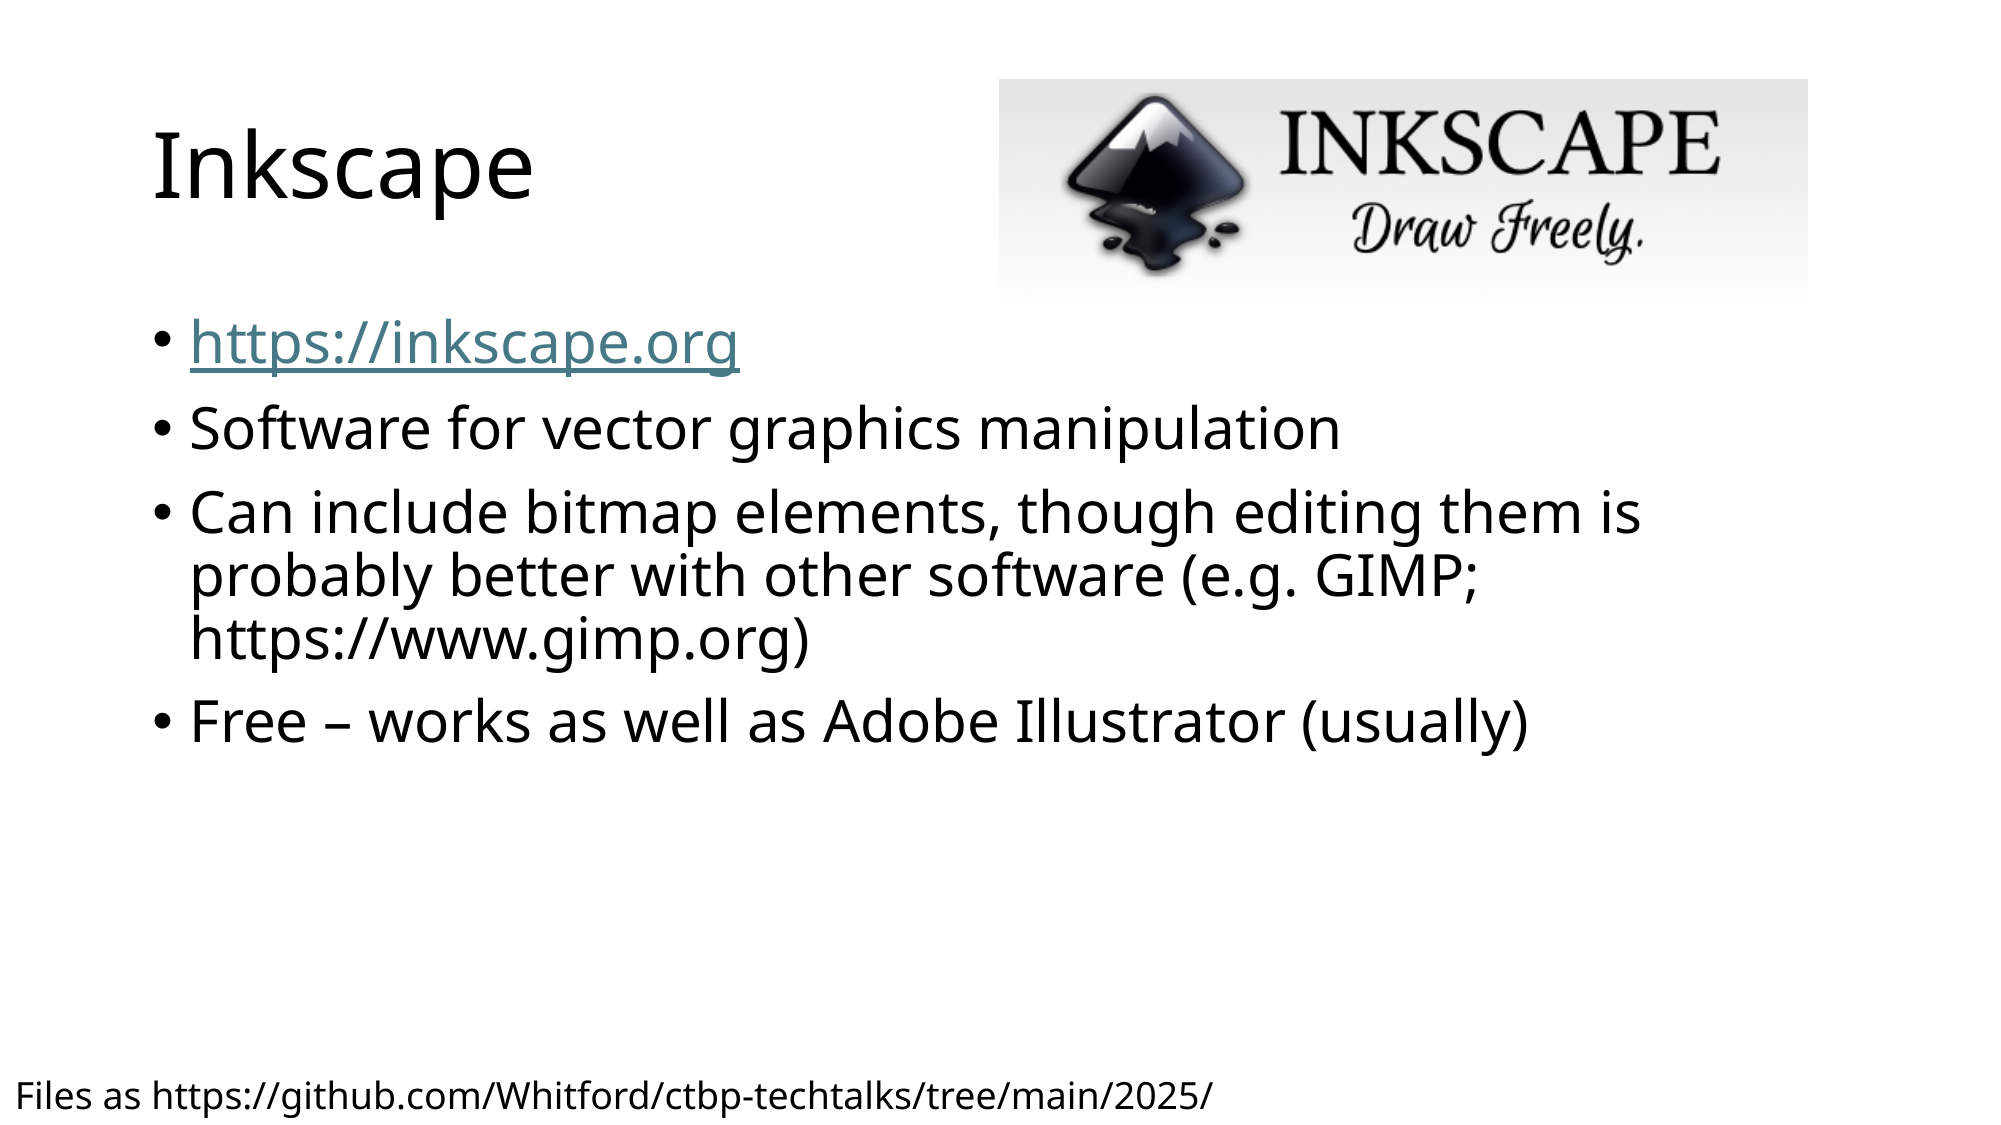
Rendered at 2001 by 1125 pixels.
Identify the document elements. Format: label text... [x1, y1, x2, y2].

list https://inkscape.org Software for vector graphics manipulation Can include bitmap elements, though editing them is probably better with other software (e.g. GIMP; https://www.gimp.org) Free – works as well as Adobe Illustrator (usually) [137, 299, 1863, 1014]
picture [999, 78, 1808, 327]
text_box Files as https://github.com/Whitford/ctbp-techtalks/tree/main/2025/ [0, 1064, 1611, 1125]
title Inkscape [137, 59, 1863, 278]
